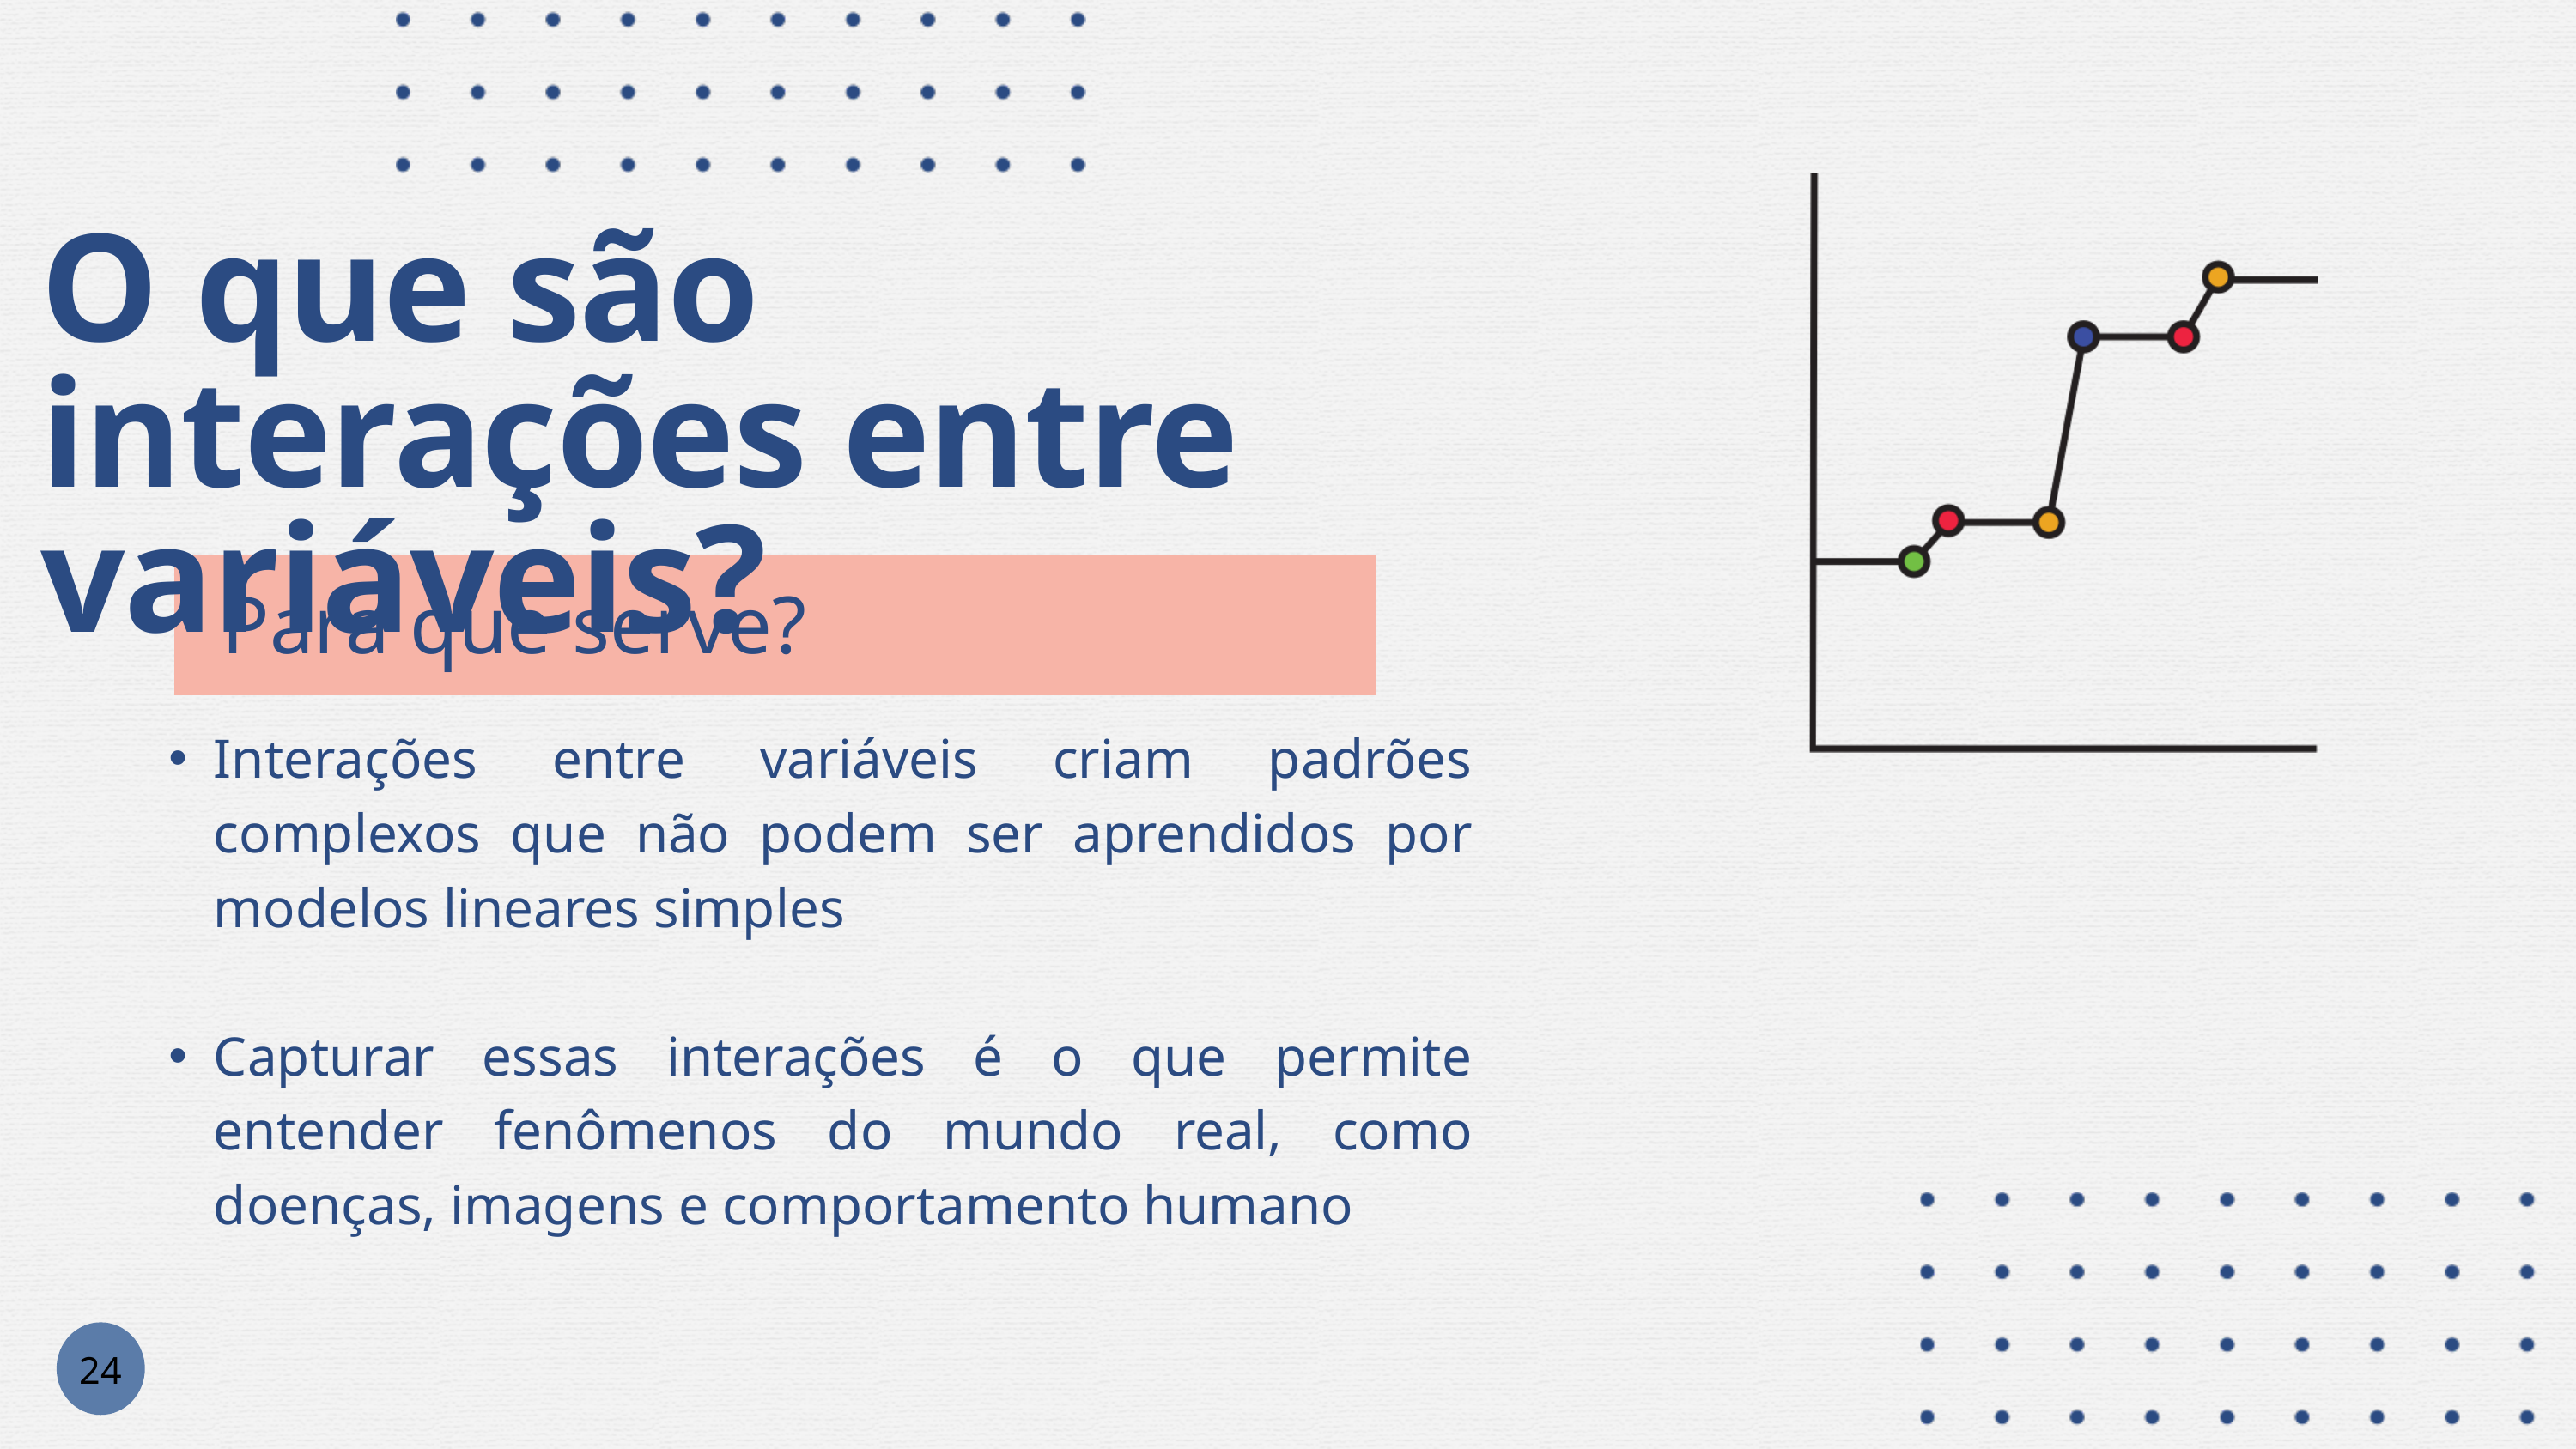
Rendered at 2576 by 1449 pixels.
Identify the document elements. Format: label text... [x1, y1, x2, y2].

text_box [396, 0, 1086, 173]
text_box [173, 554, 1377, 696]
text_box Interações entre variáveis criam padrões complexos que não podem ser aprendidos por modelos lineares simples Capturar essas interações é o que permite entender fenômenos do mundo real, como doenças, imagens e comportamento humano [123, 714, 1474, 1235]
text_box [1809, 173, 2318, 753]
text_box [1920, 1192, 2576, 1449]
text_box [56, 1322, 145, 1416]
text_box [0, 0, 2576, 1449]
text_box O que são interações entre variáveis? [40, 225, 1556, 663]
